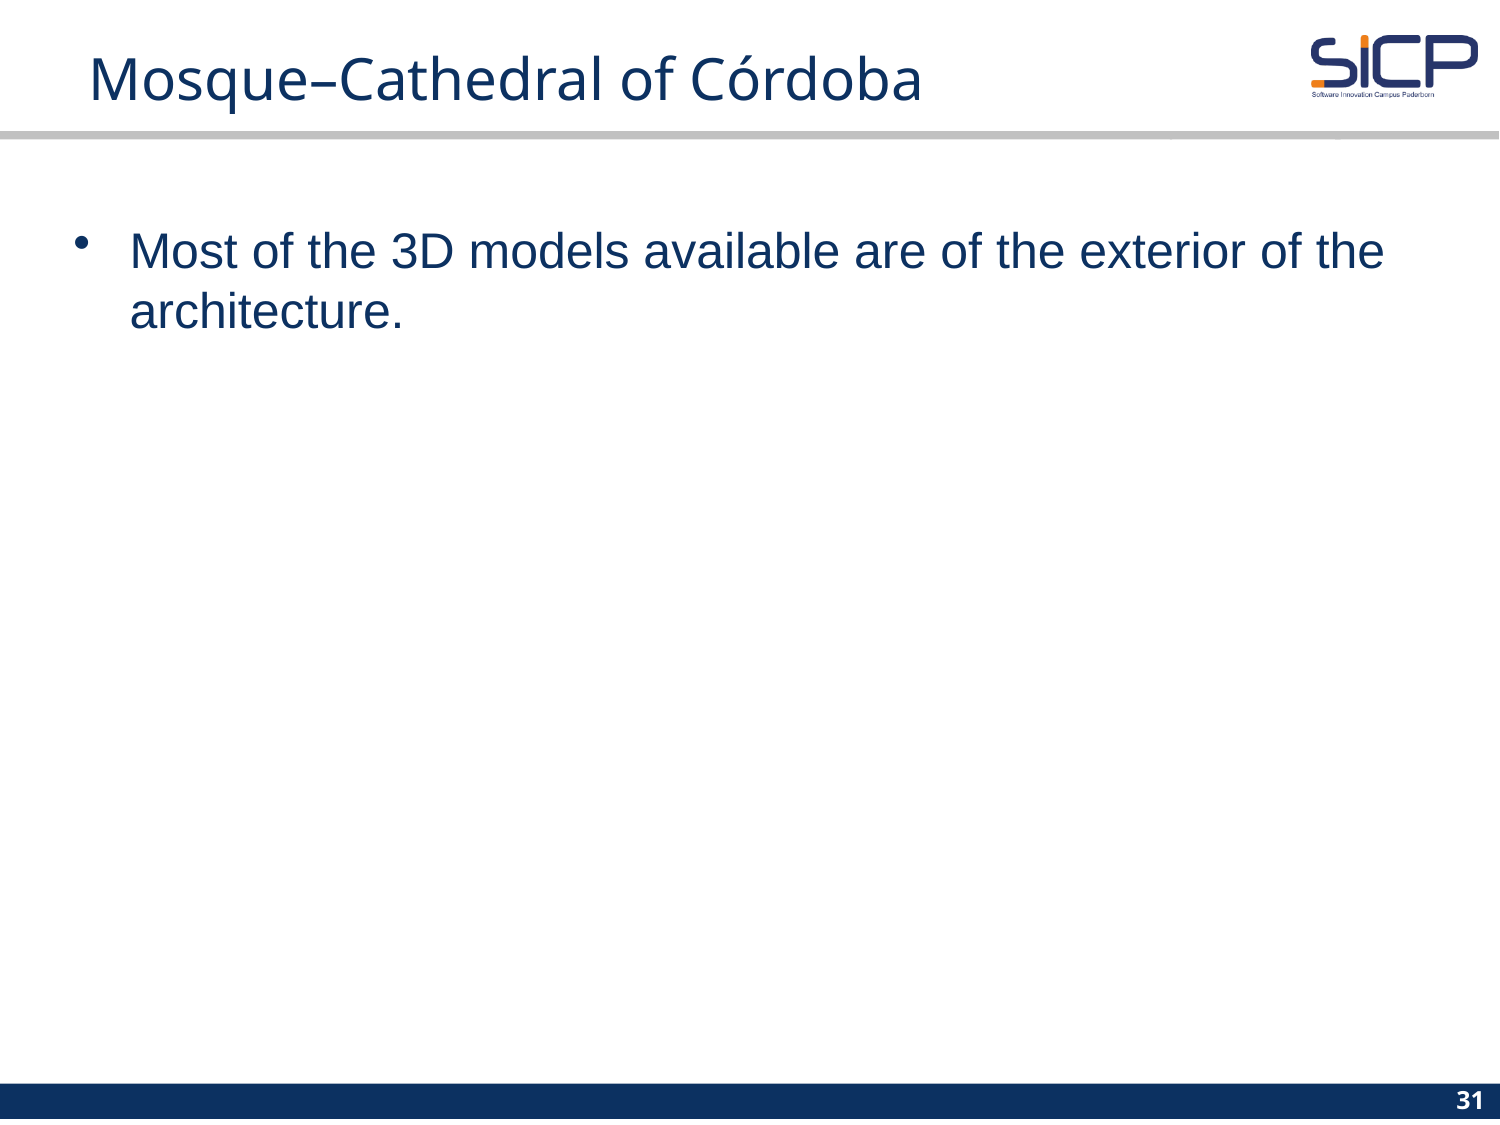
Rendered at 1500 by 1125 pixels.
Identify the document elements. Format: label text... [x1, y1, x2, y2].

list Most of the 3D models available are of the exterior of the architecture. [58, 210, 1442, 1067]
picture [1311, 35, 1478, 98]
title Mosque–Cathedral of Córdoba [58, 35, 1161, 118]
slide_number 31 [1394, 1083, 1500, 1120]
